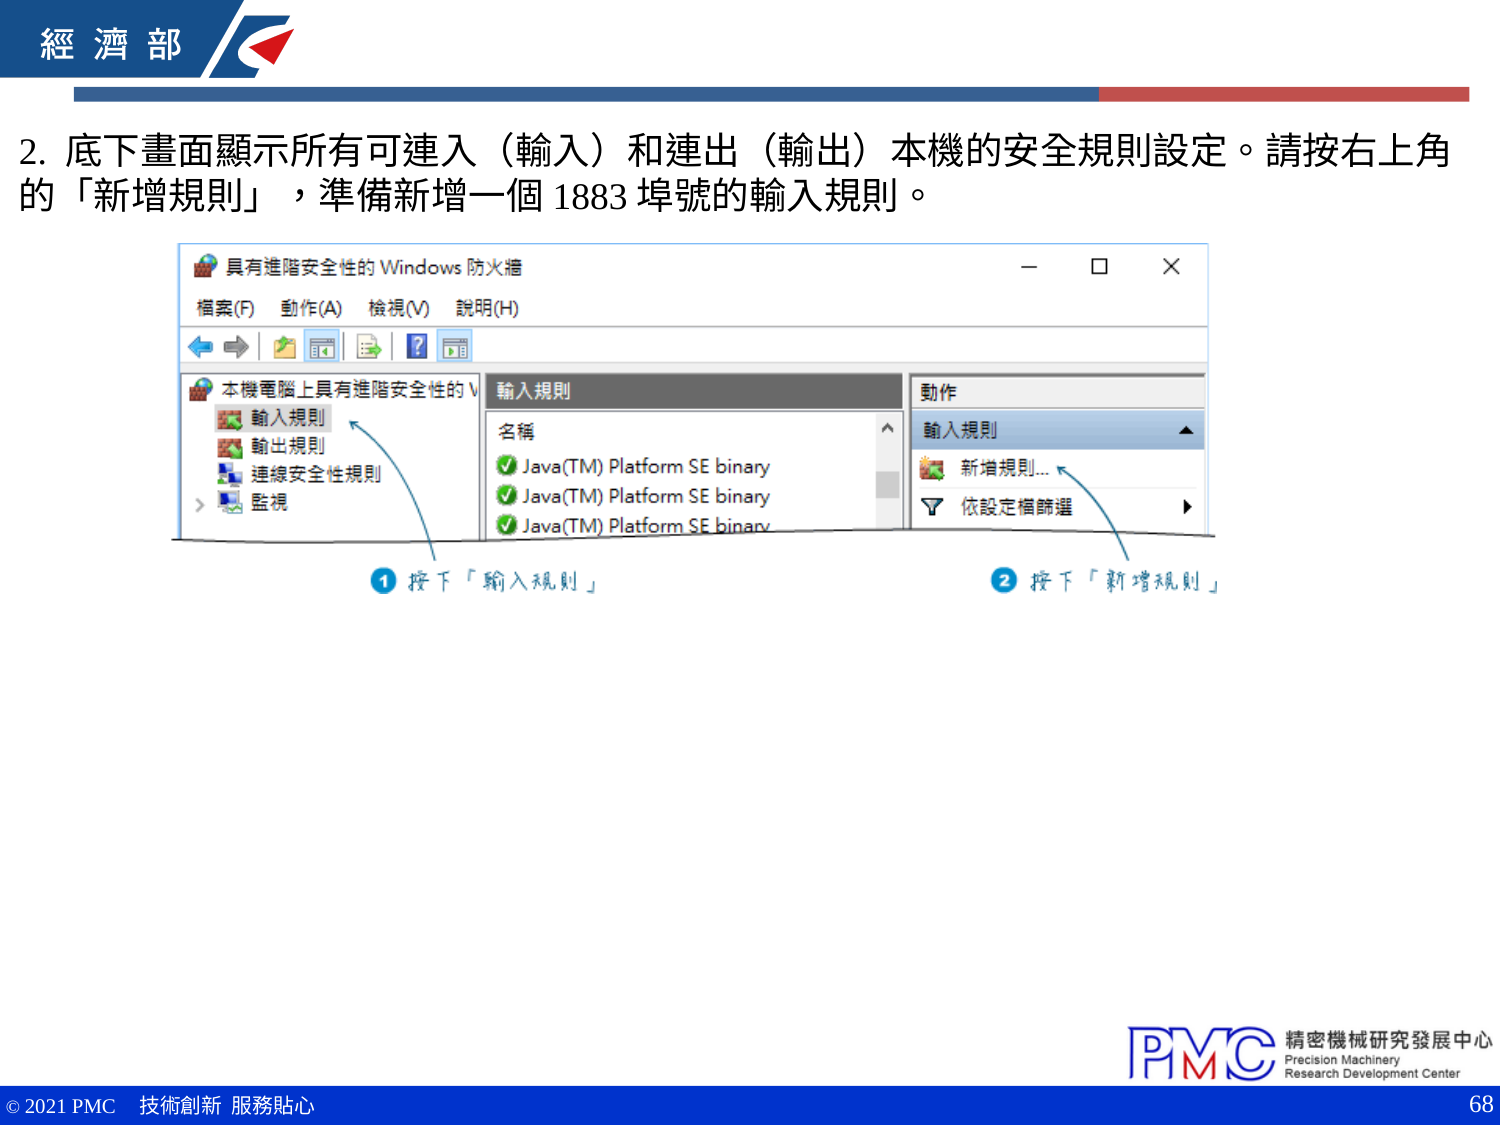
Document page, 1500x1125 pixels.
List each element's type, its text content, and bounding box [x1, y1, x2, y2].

picture [170, 243, 1217, 594]
text_box 2. 底下畫面顯示所有可連入（輸入）和連出（輸出）本機的安全規則設定。請按右上角的「新增規則」，準備新增一個1883埠號的輸入規則。 [4, 119, 1469, 225]
slide_number 68 [1439, 1086, 1500, 1124]
picture [1126, 1024, 1493, 1083]
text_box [73, 86, 1470, 102]
picture [0, 0, 294, 78]
